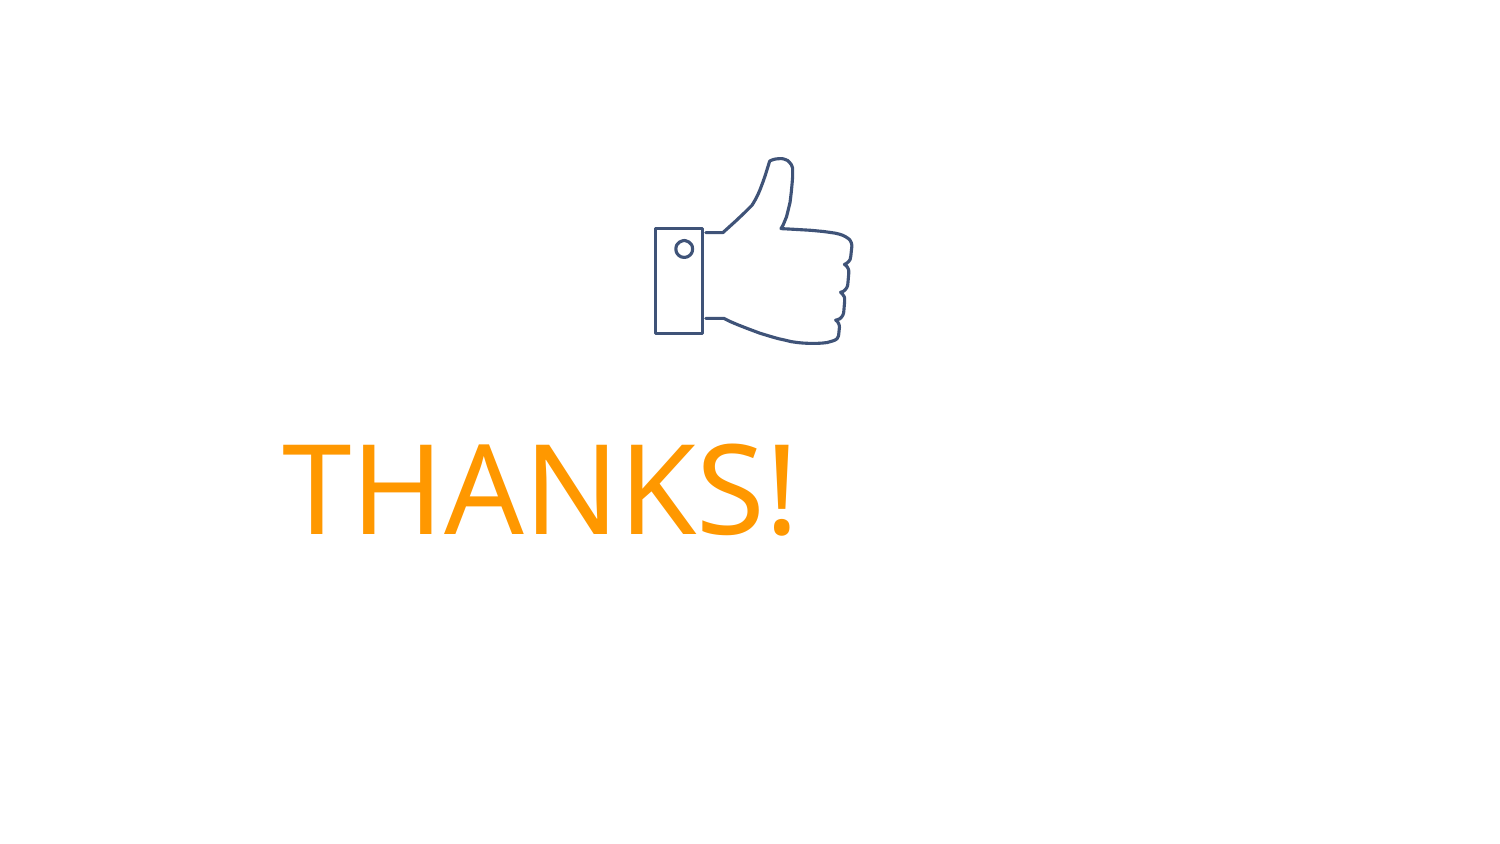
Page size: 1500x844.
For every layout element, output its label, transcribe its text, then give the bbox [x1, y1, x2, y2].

title THANKS! [0, 389, 1082, 580]
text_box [655, 158, 853, 344]
